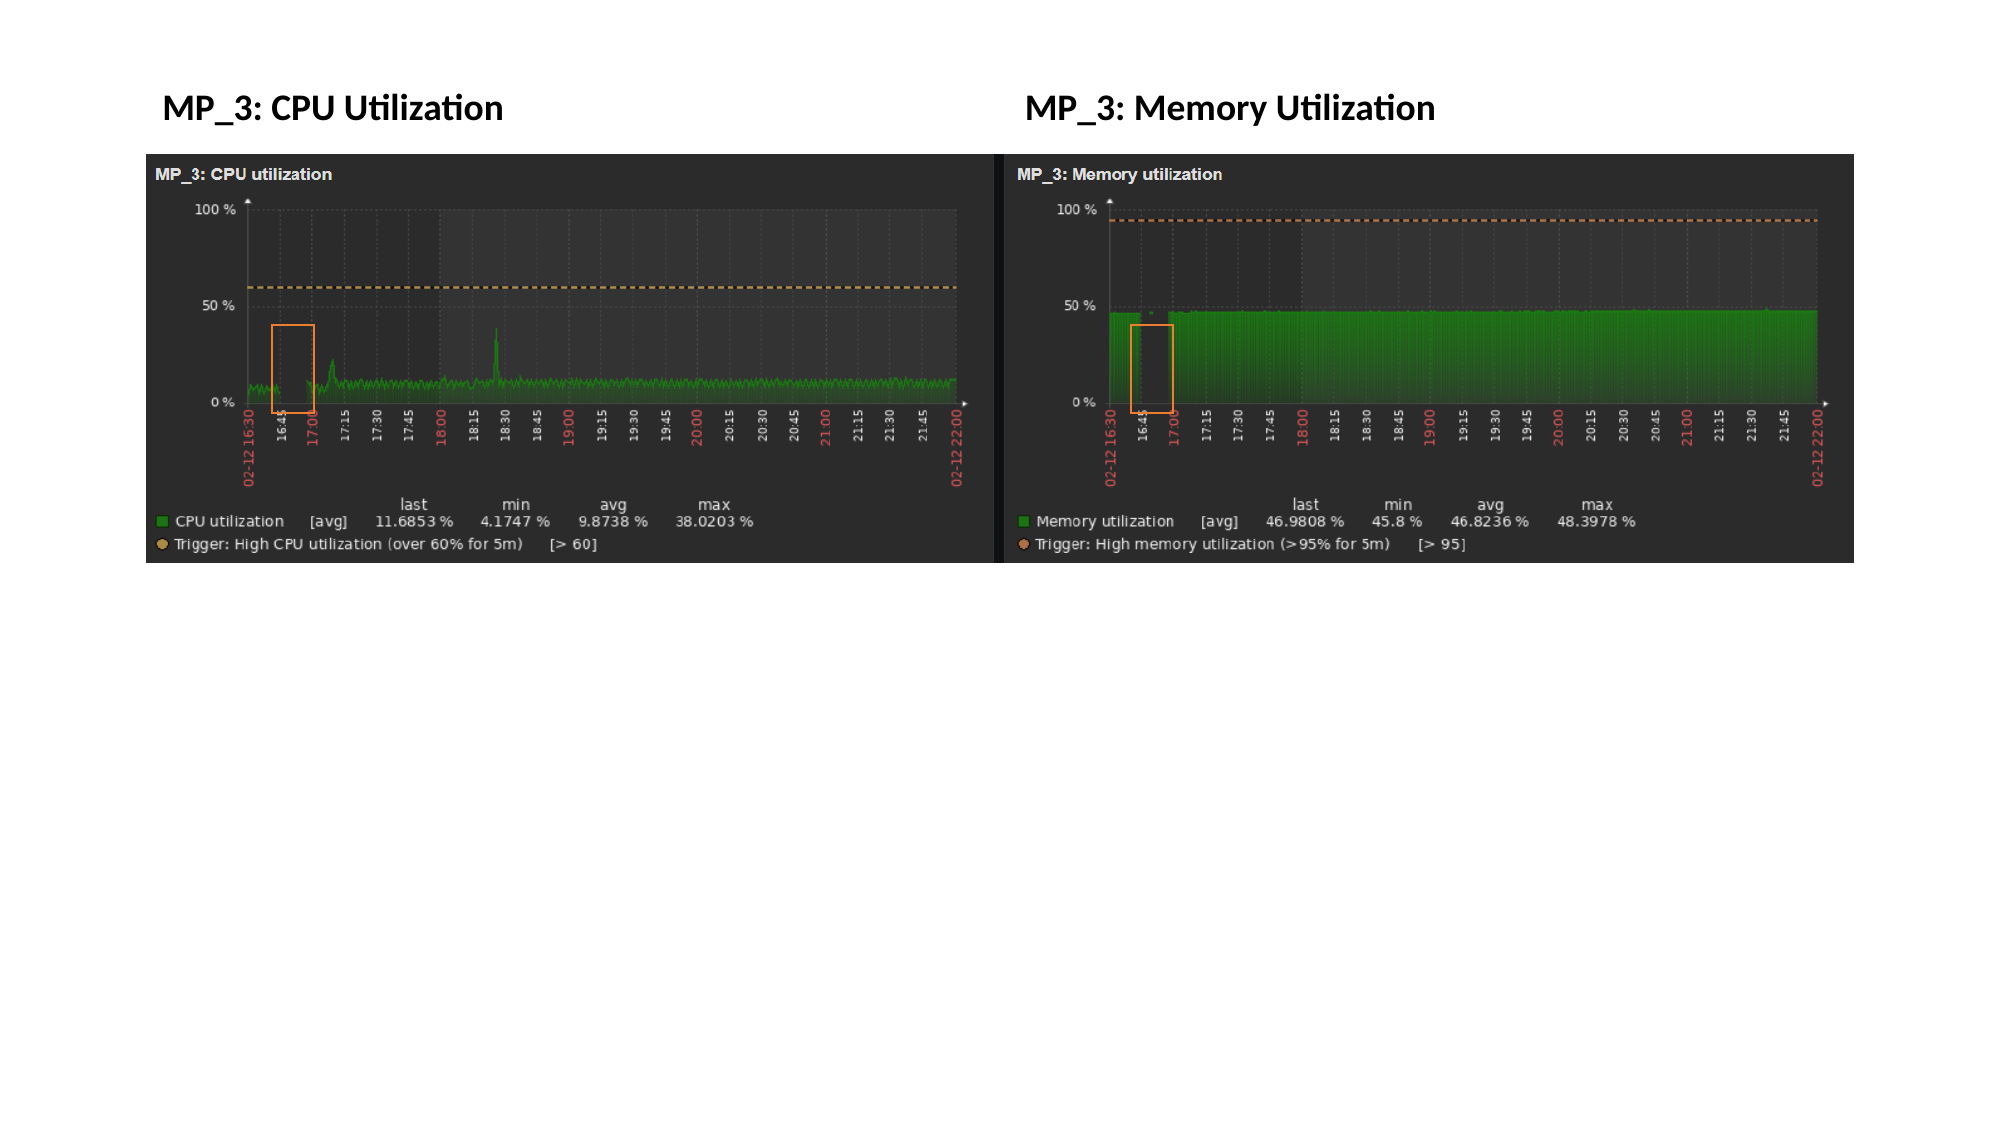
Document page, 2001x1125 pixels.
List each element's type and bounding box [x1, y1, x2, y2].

text_box [147, 75, 1873, 136]
picture [146, 154, 1854, 563]
